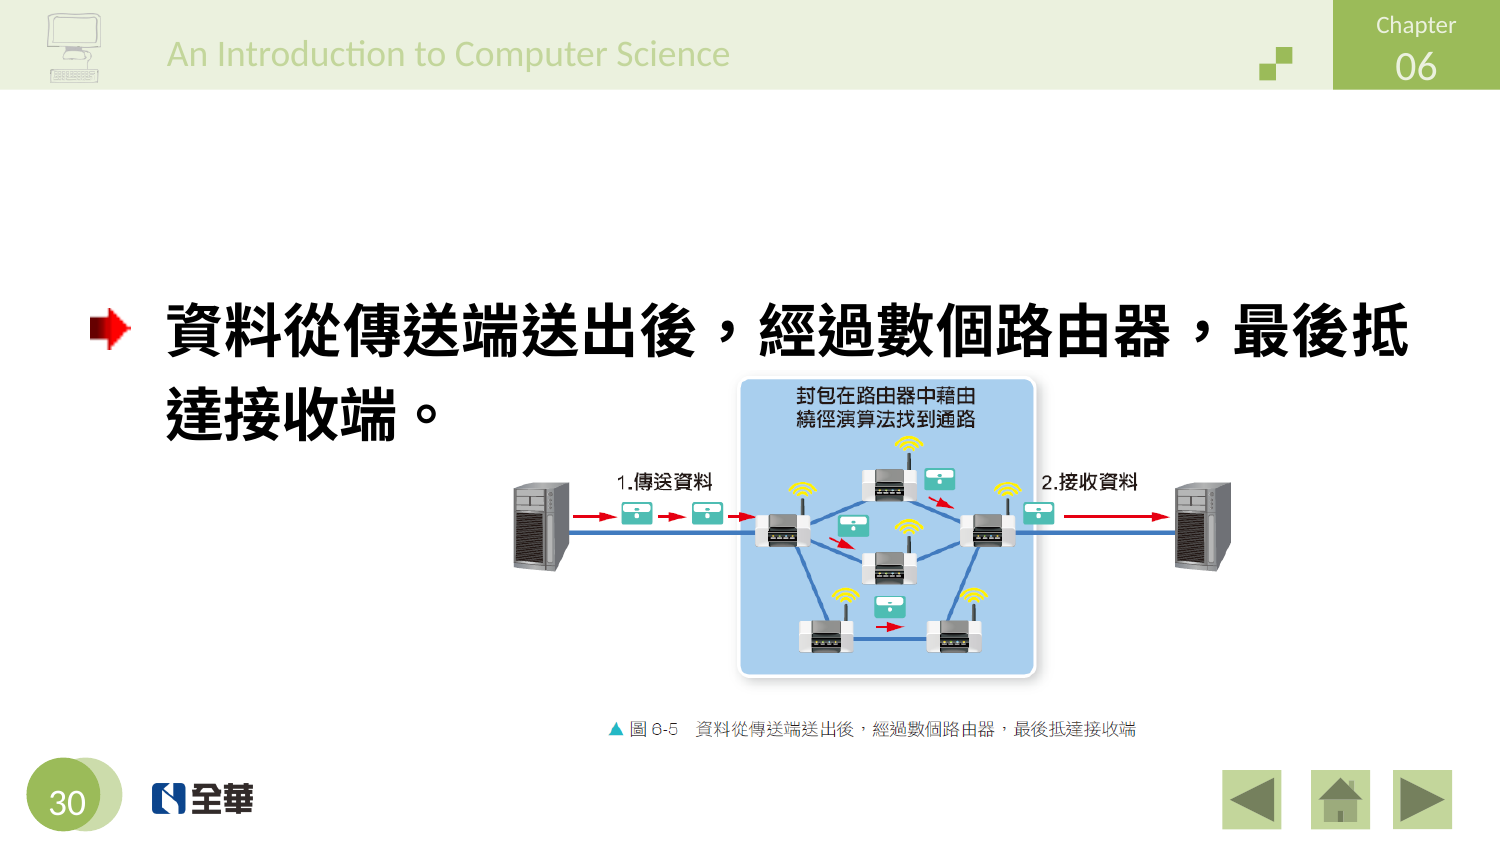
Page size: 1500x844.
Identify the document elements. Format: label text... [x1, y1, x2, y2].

picture [90, 308, 131, 350]
picture [498, 369, 1243, 769]
list 資料從傳送端送出後，經過數個路由器，最後抵達接收端。 [75, 272, 1425, 754]
picture [152, 783, 253, 814]
picture [47, 13, 101, 83]
